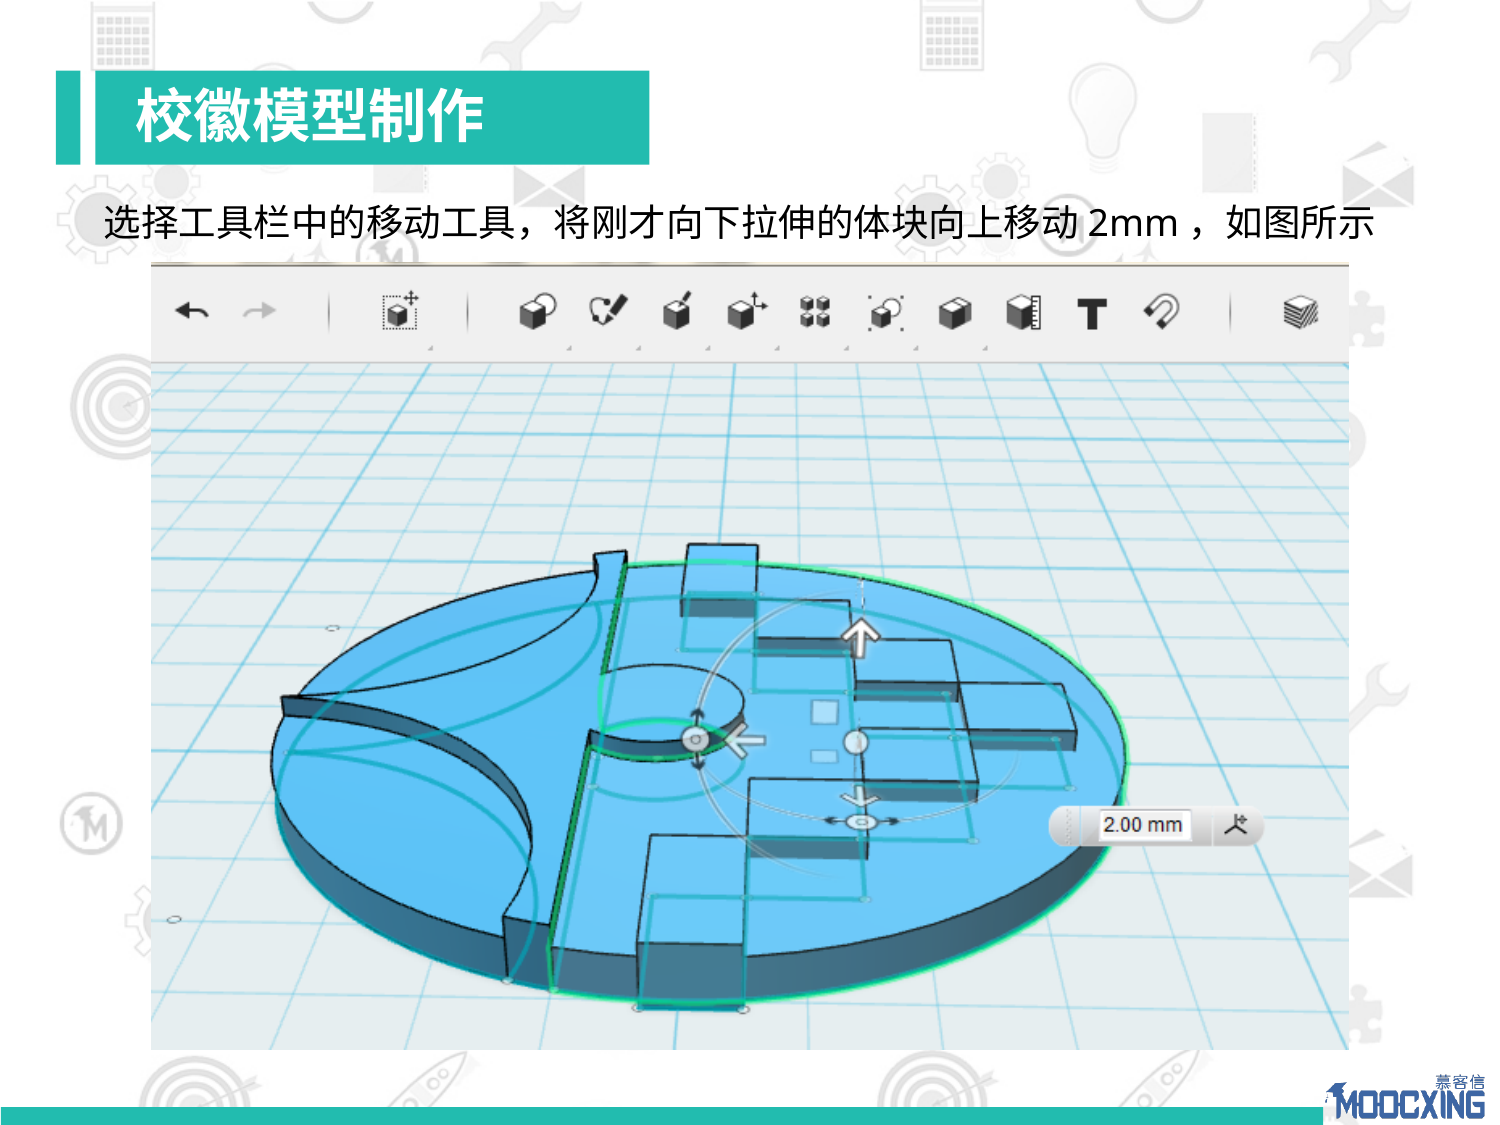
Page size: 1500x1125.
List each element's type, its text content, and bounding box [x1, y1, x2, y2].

picture [0, 0, 1500, 1125]
title 校徽模型制作 [120, 72, 872, 165]
text_box 选择工具栏中的移动工具，将刚才向下拉伸的体块向上移动2mm，如图所示 [88, 191, 1435, 251]
